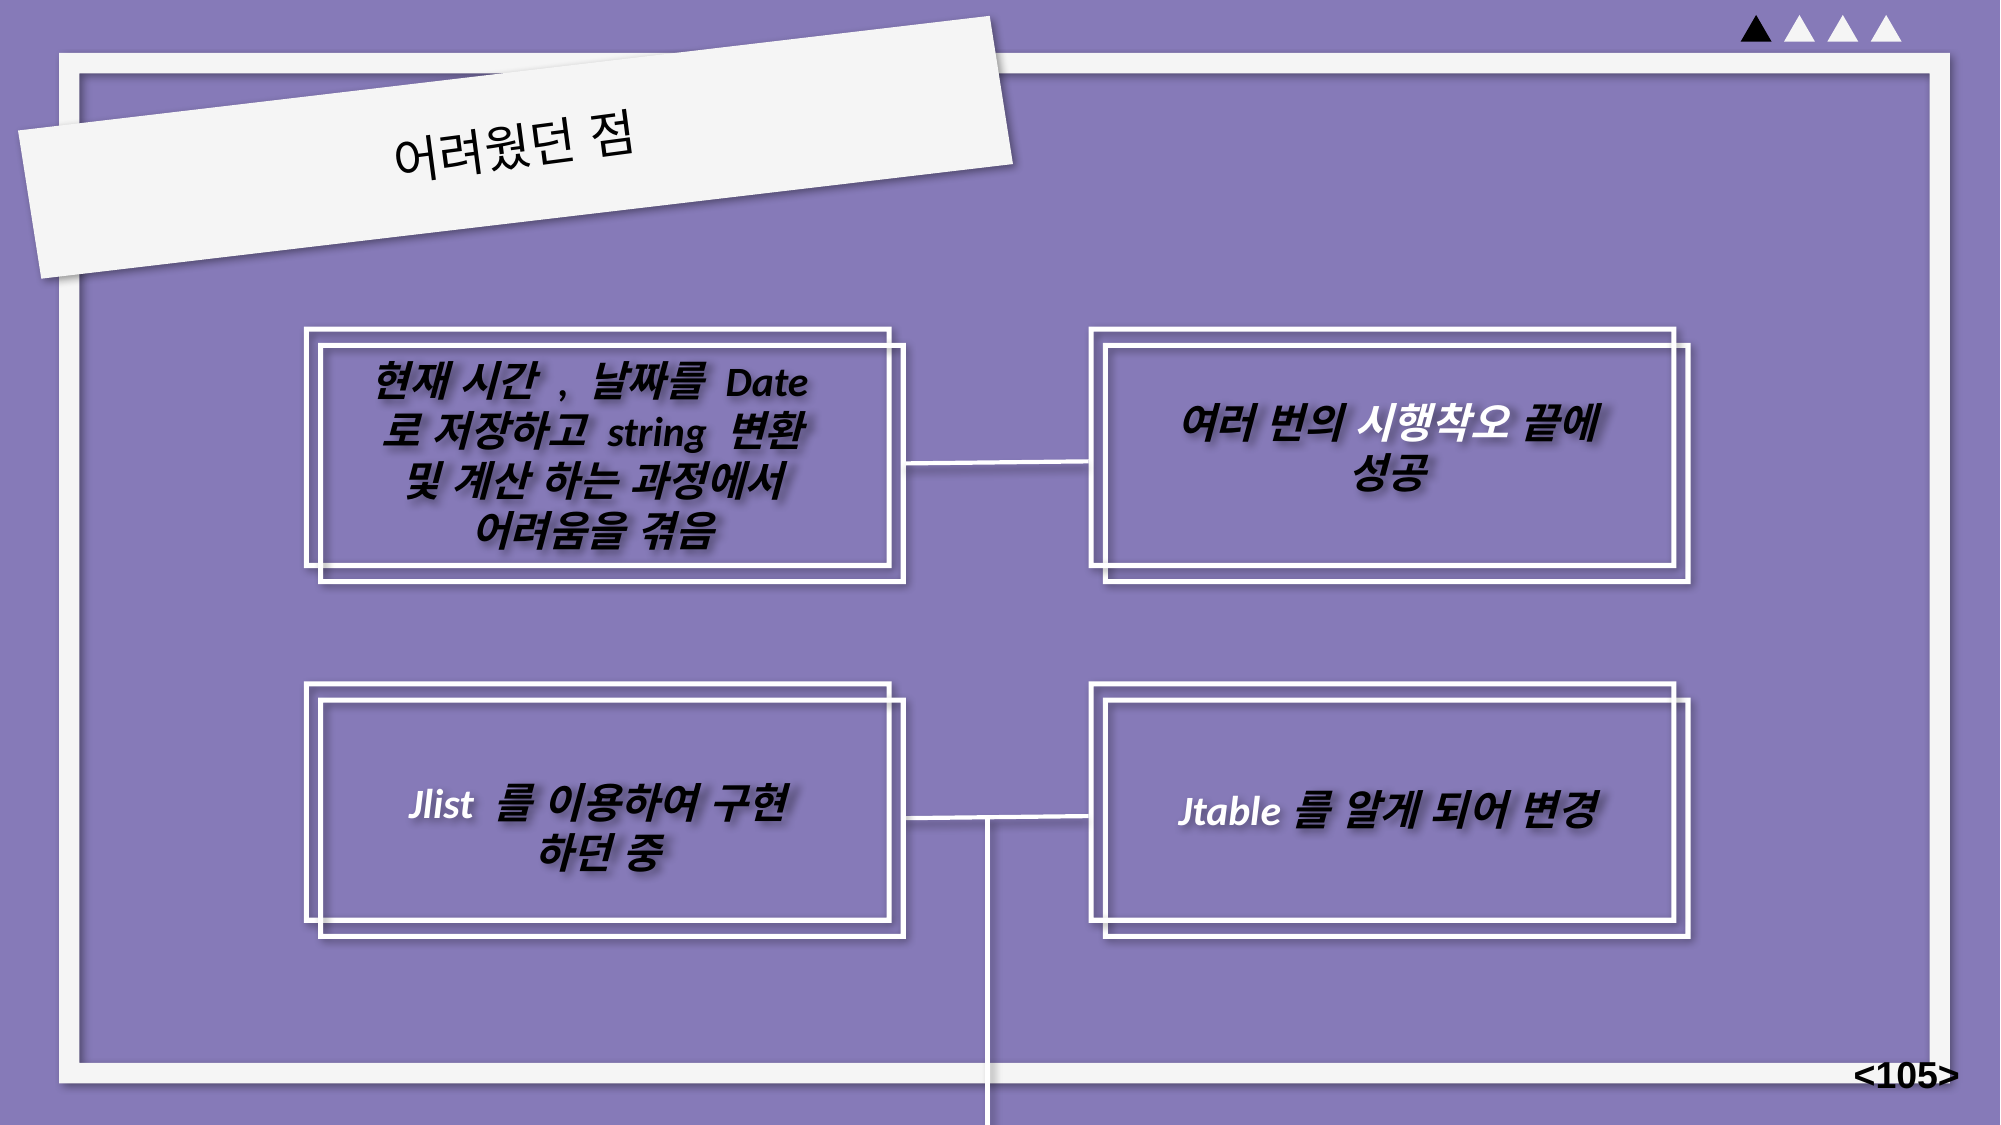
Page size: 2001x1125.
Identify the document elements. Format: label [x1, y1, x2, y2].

text_box [303, 681, 1691, 1125]
text_box [1782, 12, 1817, 43]
text_box [1738, 12, 1774, 43]
text_box [0, 14, 1975, 1103]
text_box [1825, 12, 1861, 43]
text_box [1868, 12, 1904, 43]
text_box [303, 326, 1691, 585]
